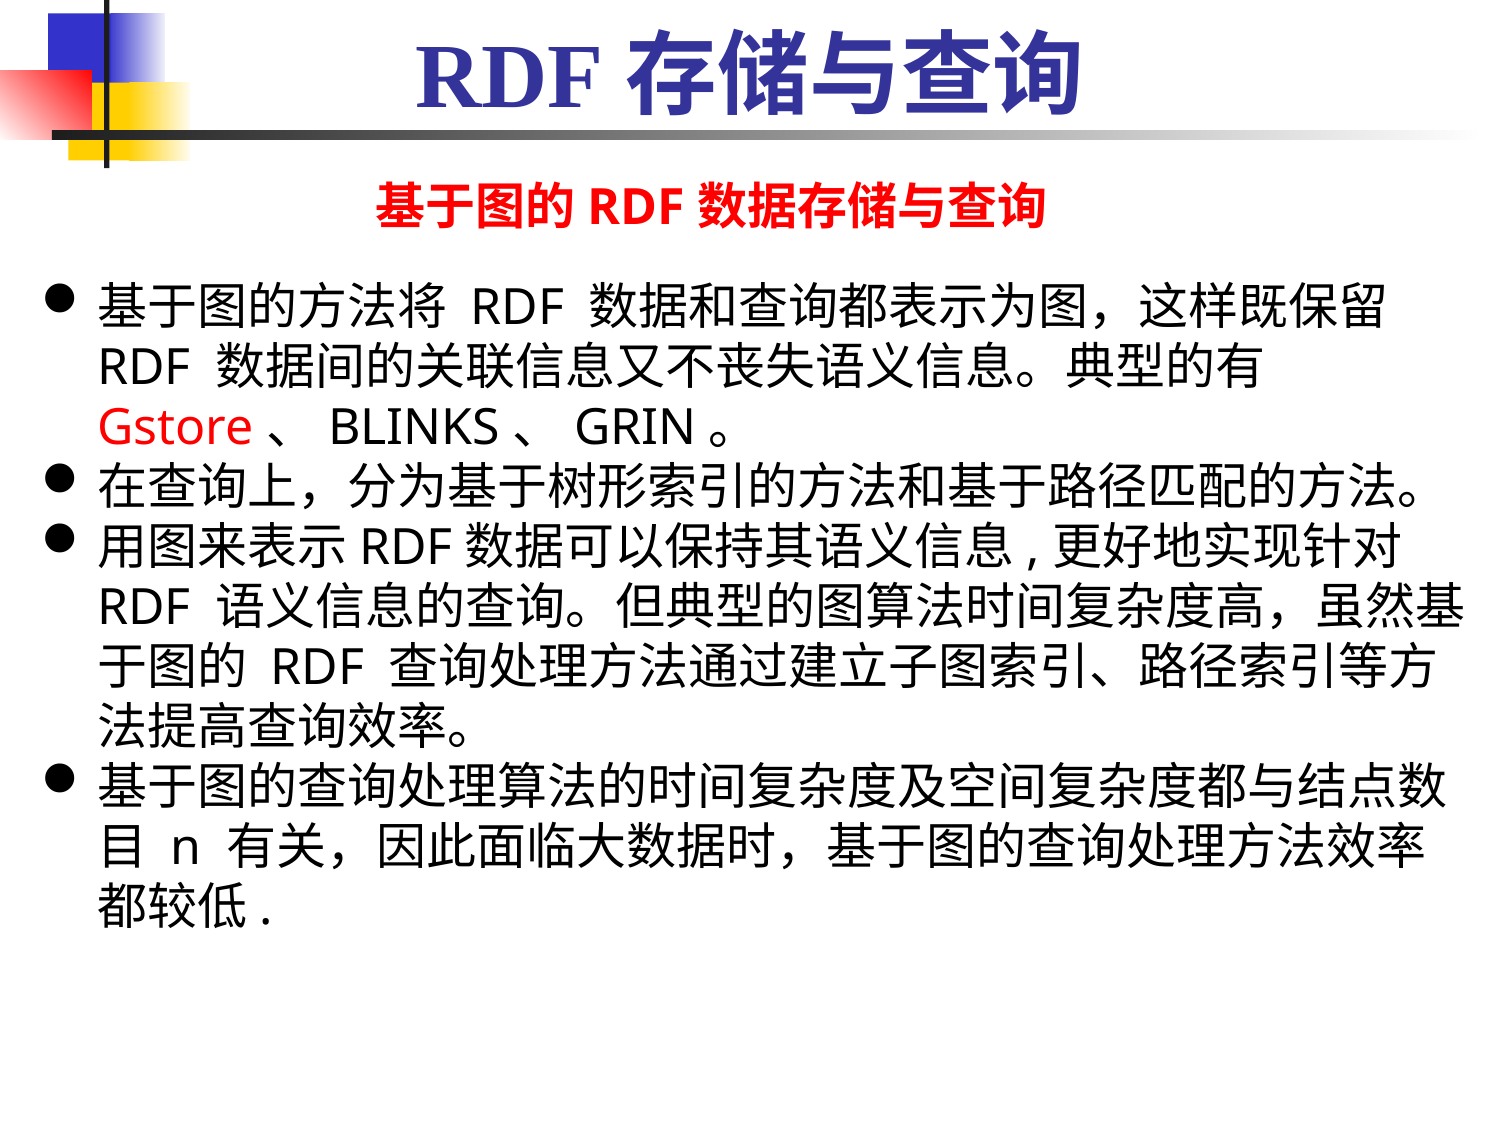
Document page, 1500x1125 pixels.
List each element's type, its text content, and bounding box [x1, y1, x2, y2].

text_box 基于图的方法将 RDF 数据和查询都表示为图，这样既保留 RDF 数据间的关联信息又不丧失语义信息。典型的有Gstore、BLINKS、GRIN。 在查询上，分为基于树形索引的方法和基于路径匹配的方法。 用图来表示RDF数据可以保持其语义信息,更好地实现针对 RDF 语义信息的查询。但典型的图算法时间复杂度高，虽然基于图的 RDF 查询处理方法通过建立子图索引、路径索引等方法提高查询效率。 基于图的查询处理算法的时间复杂度及空间复杂度都与结点数目 n 有关，因此面临大数据时，基于图的查询处理方法效率都较低. [26, 267, 1486, 942]
text_box 基于图的RDF数据存储与查询 [256, 167, 1167, 242]
text_box [41, 218, 1500, 444]
title RDF存储与查询 [88, 0, 1412, 134]
